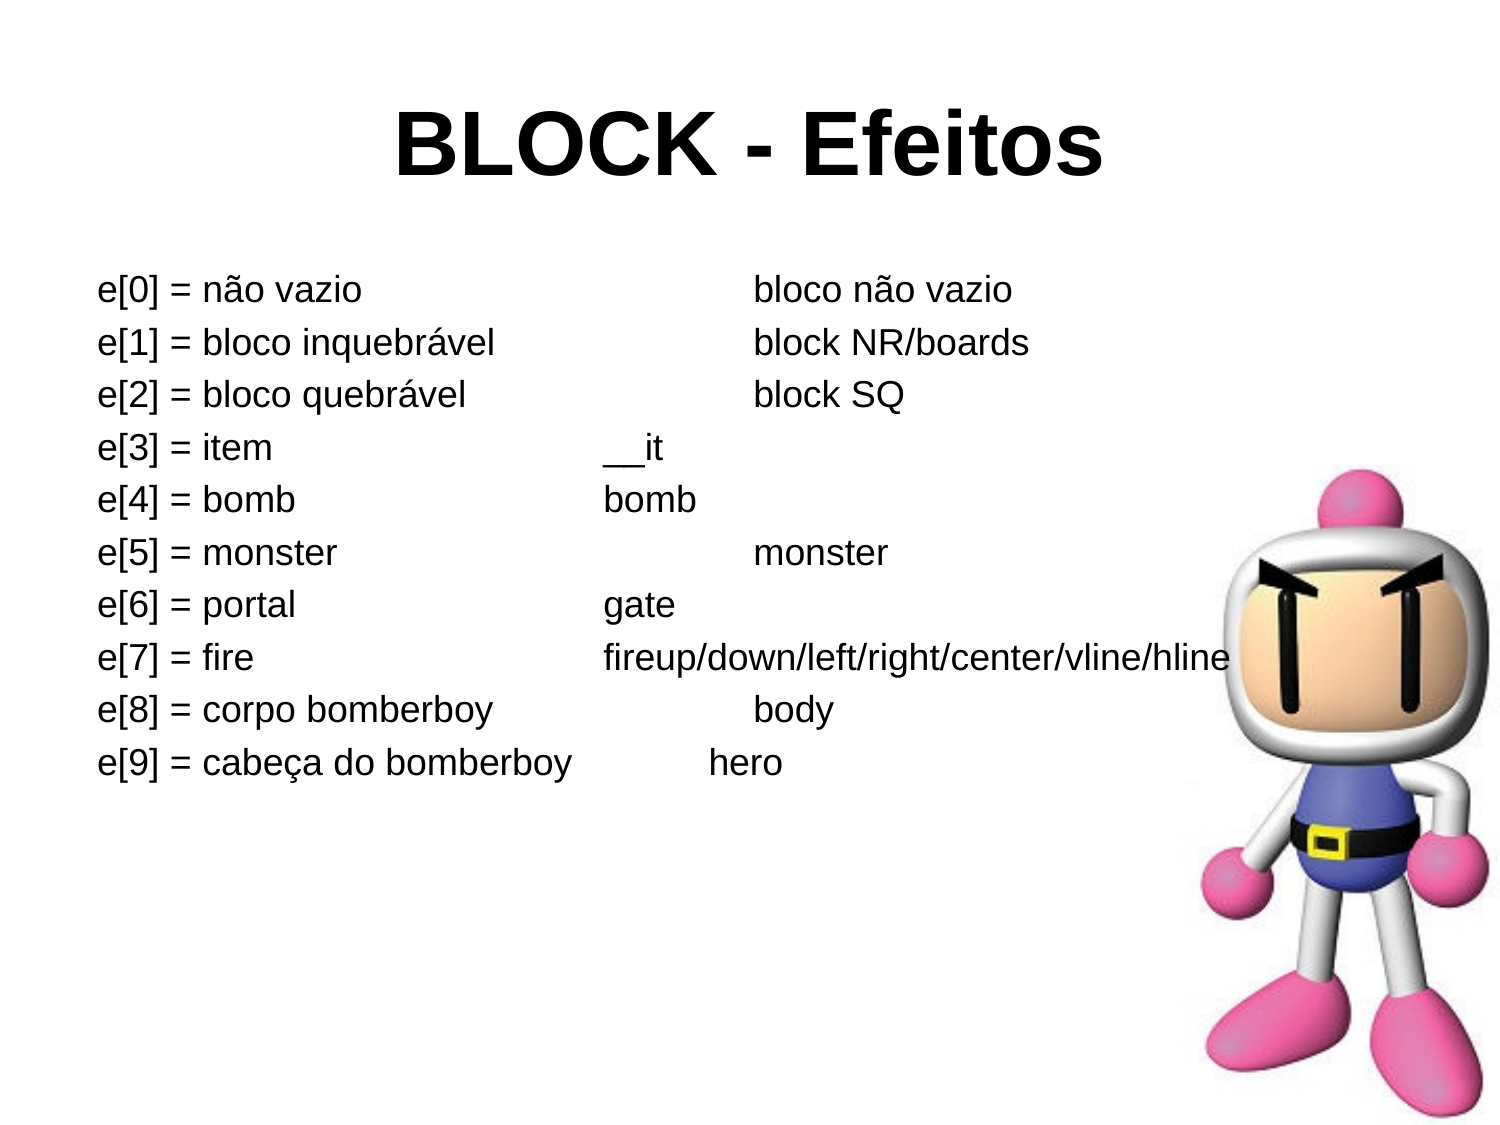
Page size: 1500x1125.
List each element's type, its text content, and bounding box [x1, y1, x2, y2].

picture [1149, 464, 1500, 1125]
title BLOCK - Efeitos [75, 45, 1425, 233]
list e[0] = não vazio bloco não vazio e[1] = bloco inquebrável block NR/boards e[2] = bloco quebrável block SQ e[3] = item __it e[4] = bomb bomb e[5] = monster monster e[6] = portal gate e[7] = fire fireup/down/left/right/center/vline/hline e[8] = corpo bomberboy body e[9] = cabeça do bomberboy hero [82, 257, 1432, 1001]
